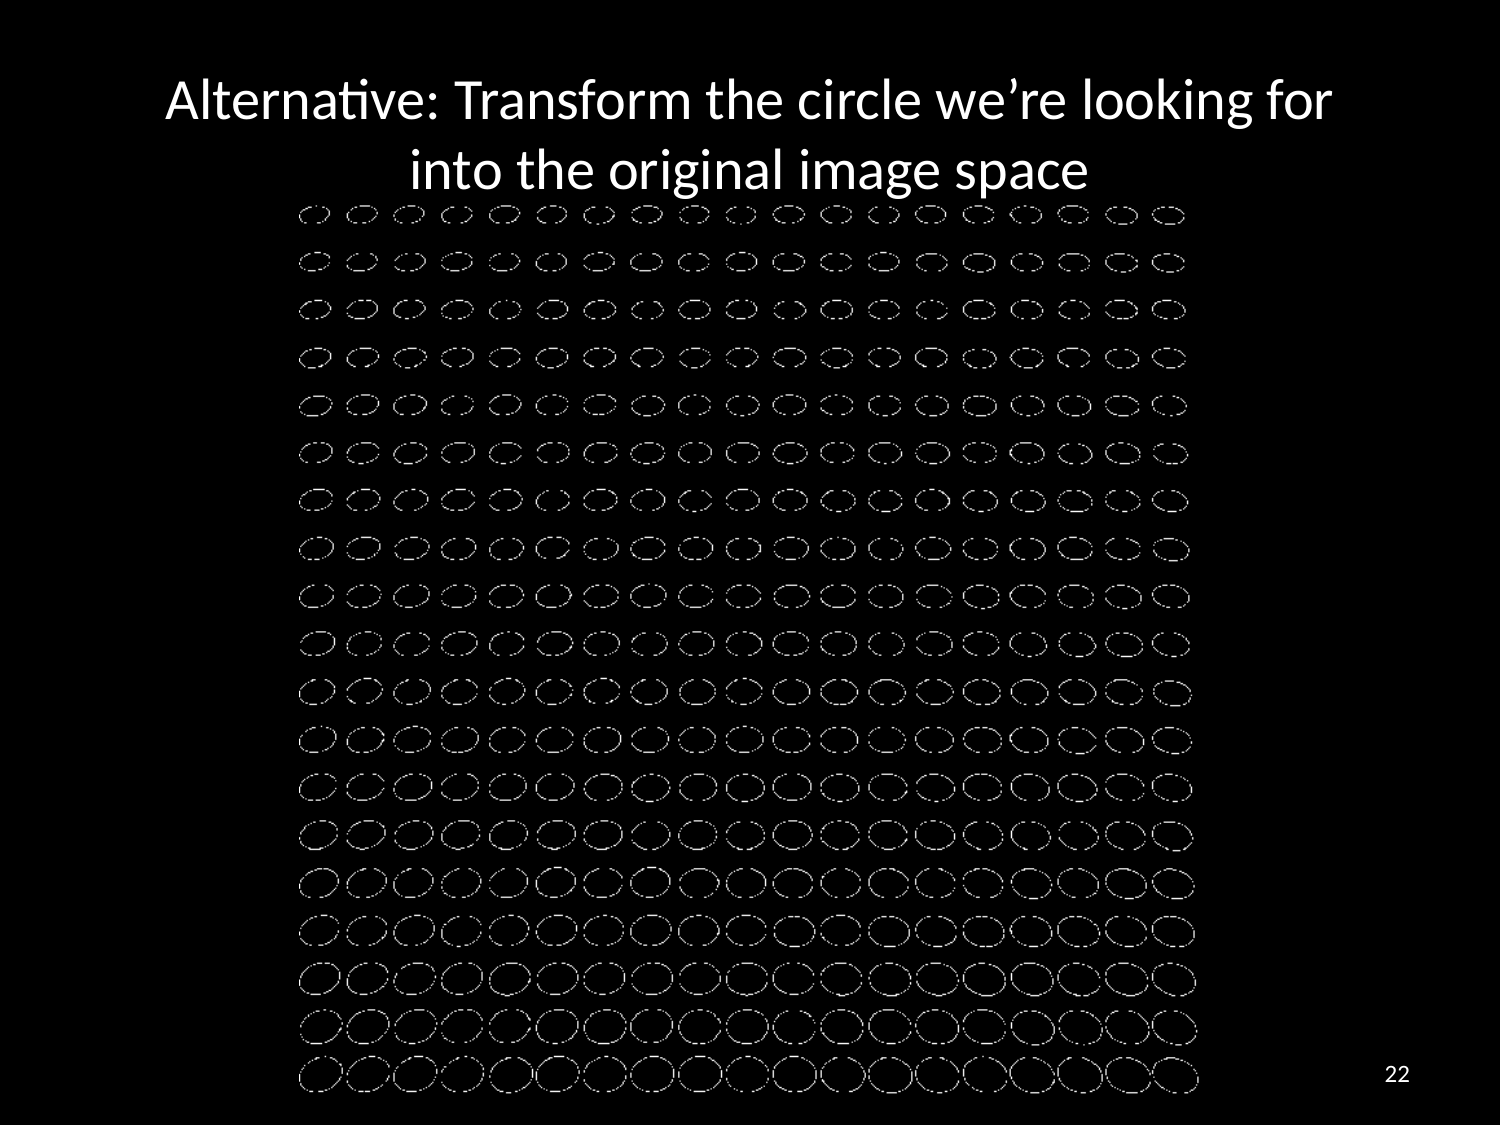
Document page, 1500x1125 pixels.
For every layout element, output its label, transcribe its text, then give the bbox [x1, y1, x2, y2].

picture [149, 199, 1350, 1101]
title Alternative: Transform the circle we’re looking for into the original image space [75, 37, 1425, 225]
slide_number 22 [1354, 1042, 1425, 1103]
